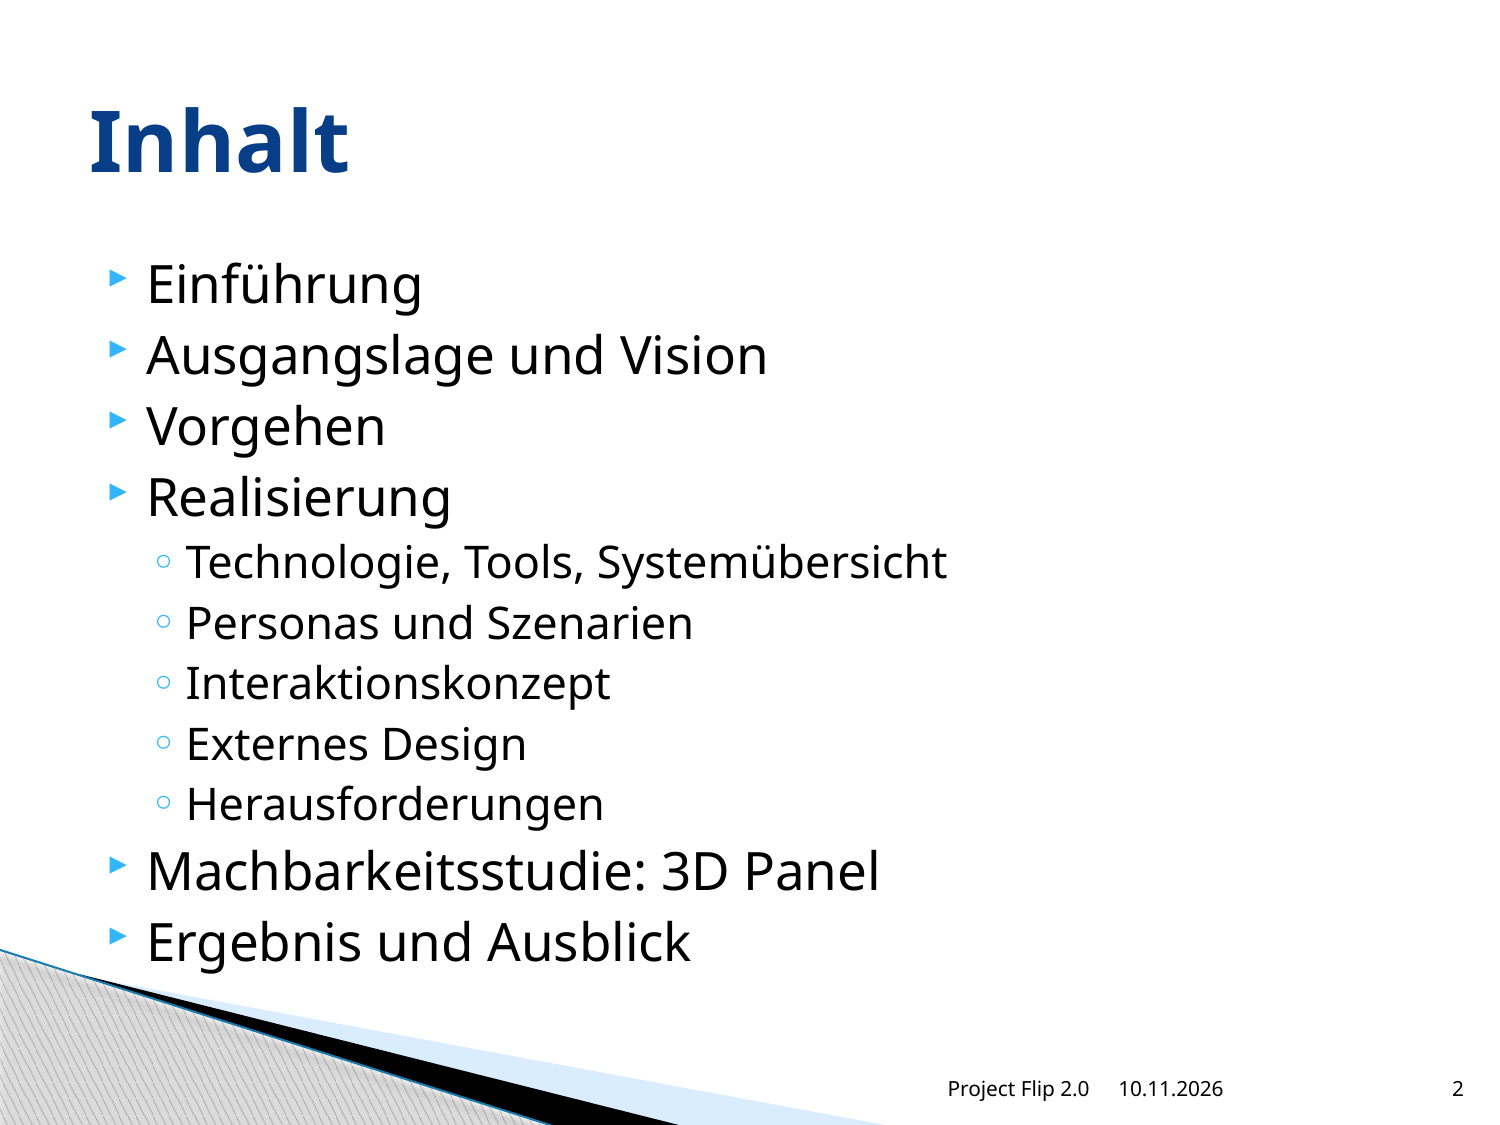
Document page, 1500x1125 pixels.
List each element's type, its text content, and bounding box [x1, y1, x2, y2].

title Inhalt [75, 45, 1425, 233]
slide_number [1105, 1051, 1418, 1112]
slide_number 2 [1418, 1051, 1479, 1112]
footer Project Flip 2.0 [718, 1051, 1105, 1112]
list Einführung Ausgangslage und Vision Vorgehen Realisierung Technologie, Tools, Systemübersicht Personas und Szenarien Interaktionskonzept Externes Design Herausforderungen Machbarkeitsstudie: 3D Panel Ergebnis und Ausblick [75, 243, 1425, 986]
